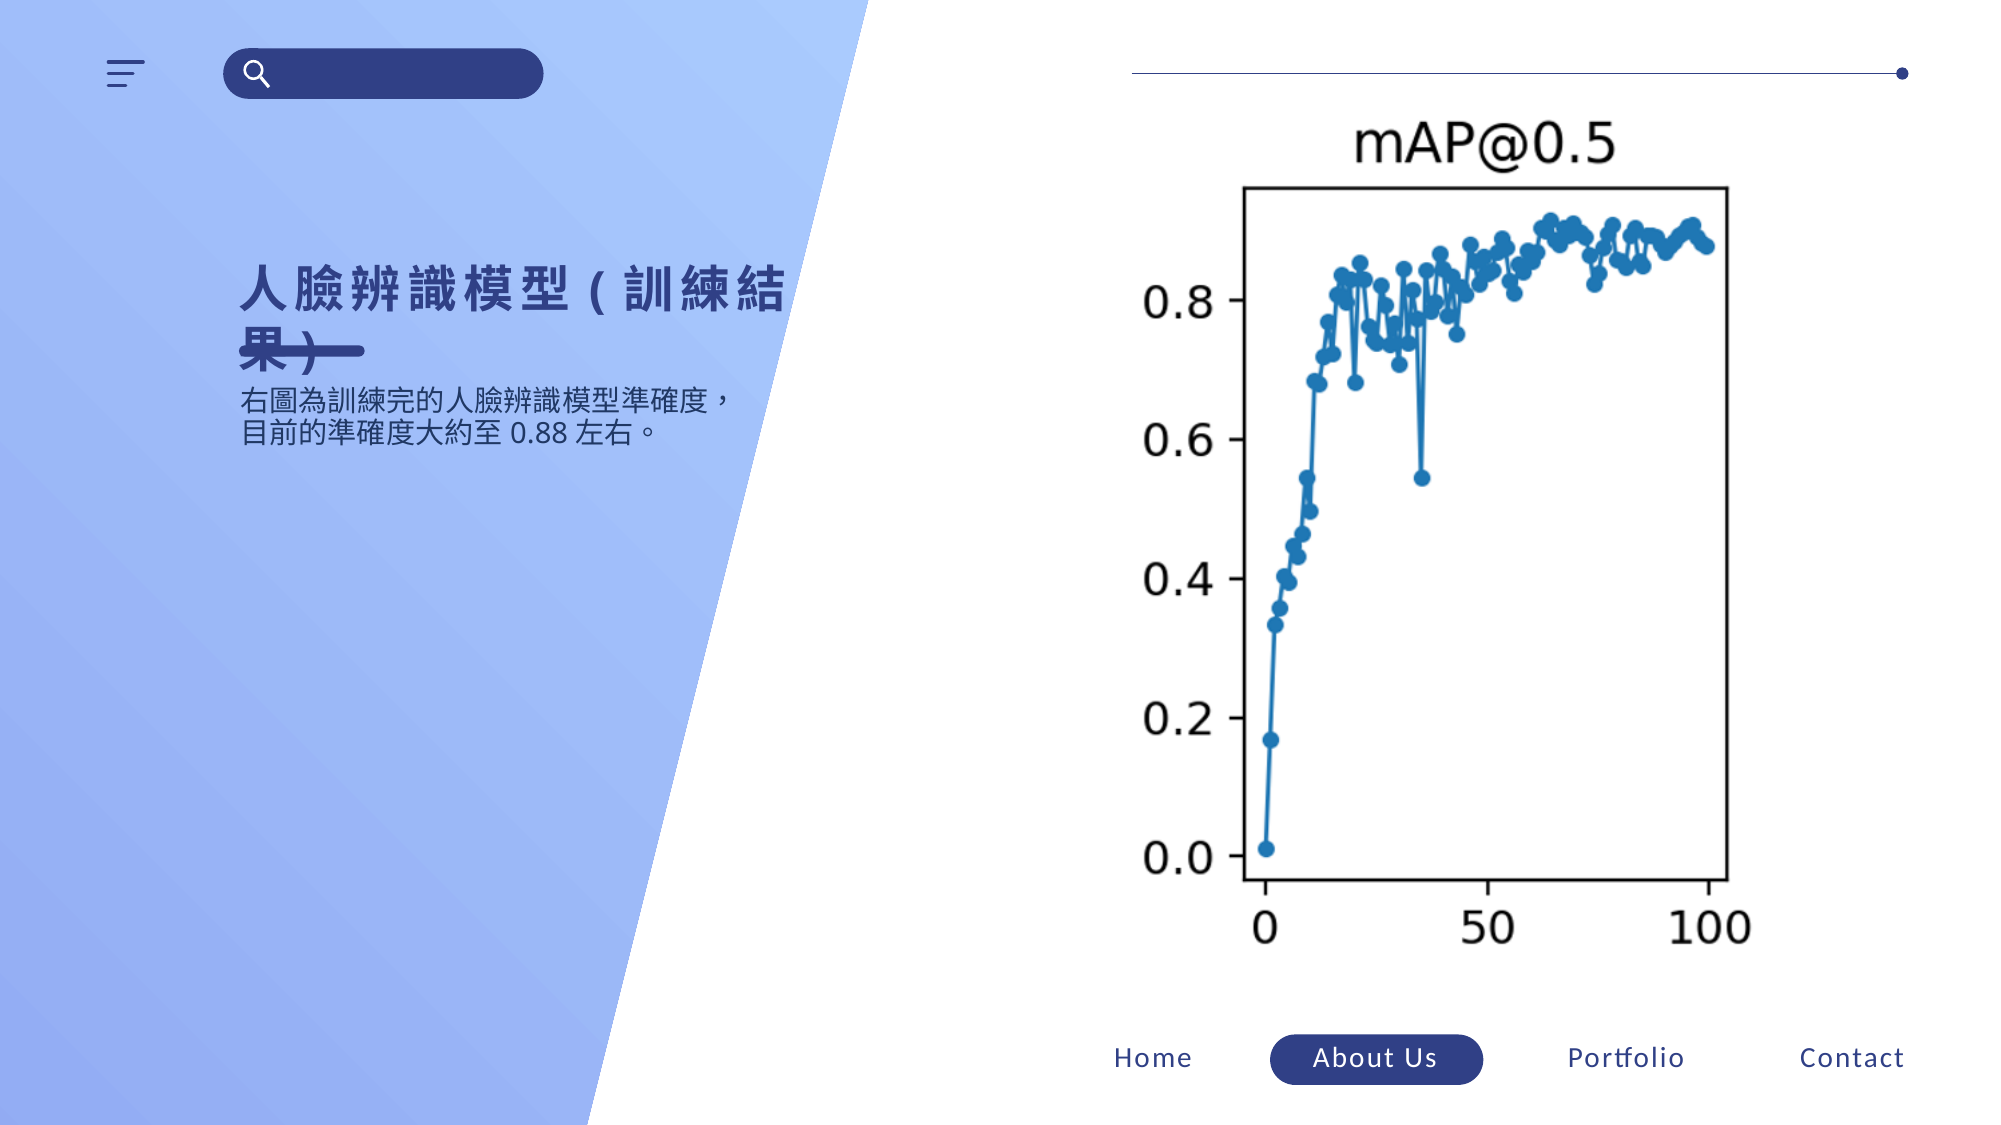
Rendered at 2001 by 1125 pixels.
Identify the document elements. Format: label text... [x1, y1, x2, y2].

text_box 右圖為訓練完的人臉辨識模型準確度，目前的準確度大約至0.88左右。 [225, 385, 753, 457]
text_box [1270, 1030, 1484, 1085]
text_box [0, 0, 870, 1125]
text_box Home [1099, 1030, 1207, 1081]
text_box Portfolio [1553, 1030, 1700, 1081]
picture [1127, 112, 1787, 946]
text_box Contact [1785, 1030, 1928, 1081]
text_box 人臉辨識模型(訓練結果) [223, 249, 802, 385]
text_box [108, 48, 544, 99]
